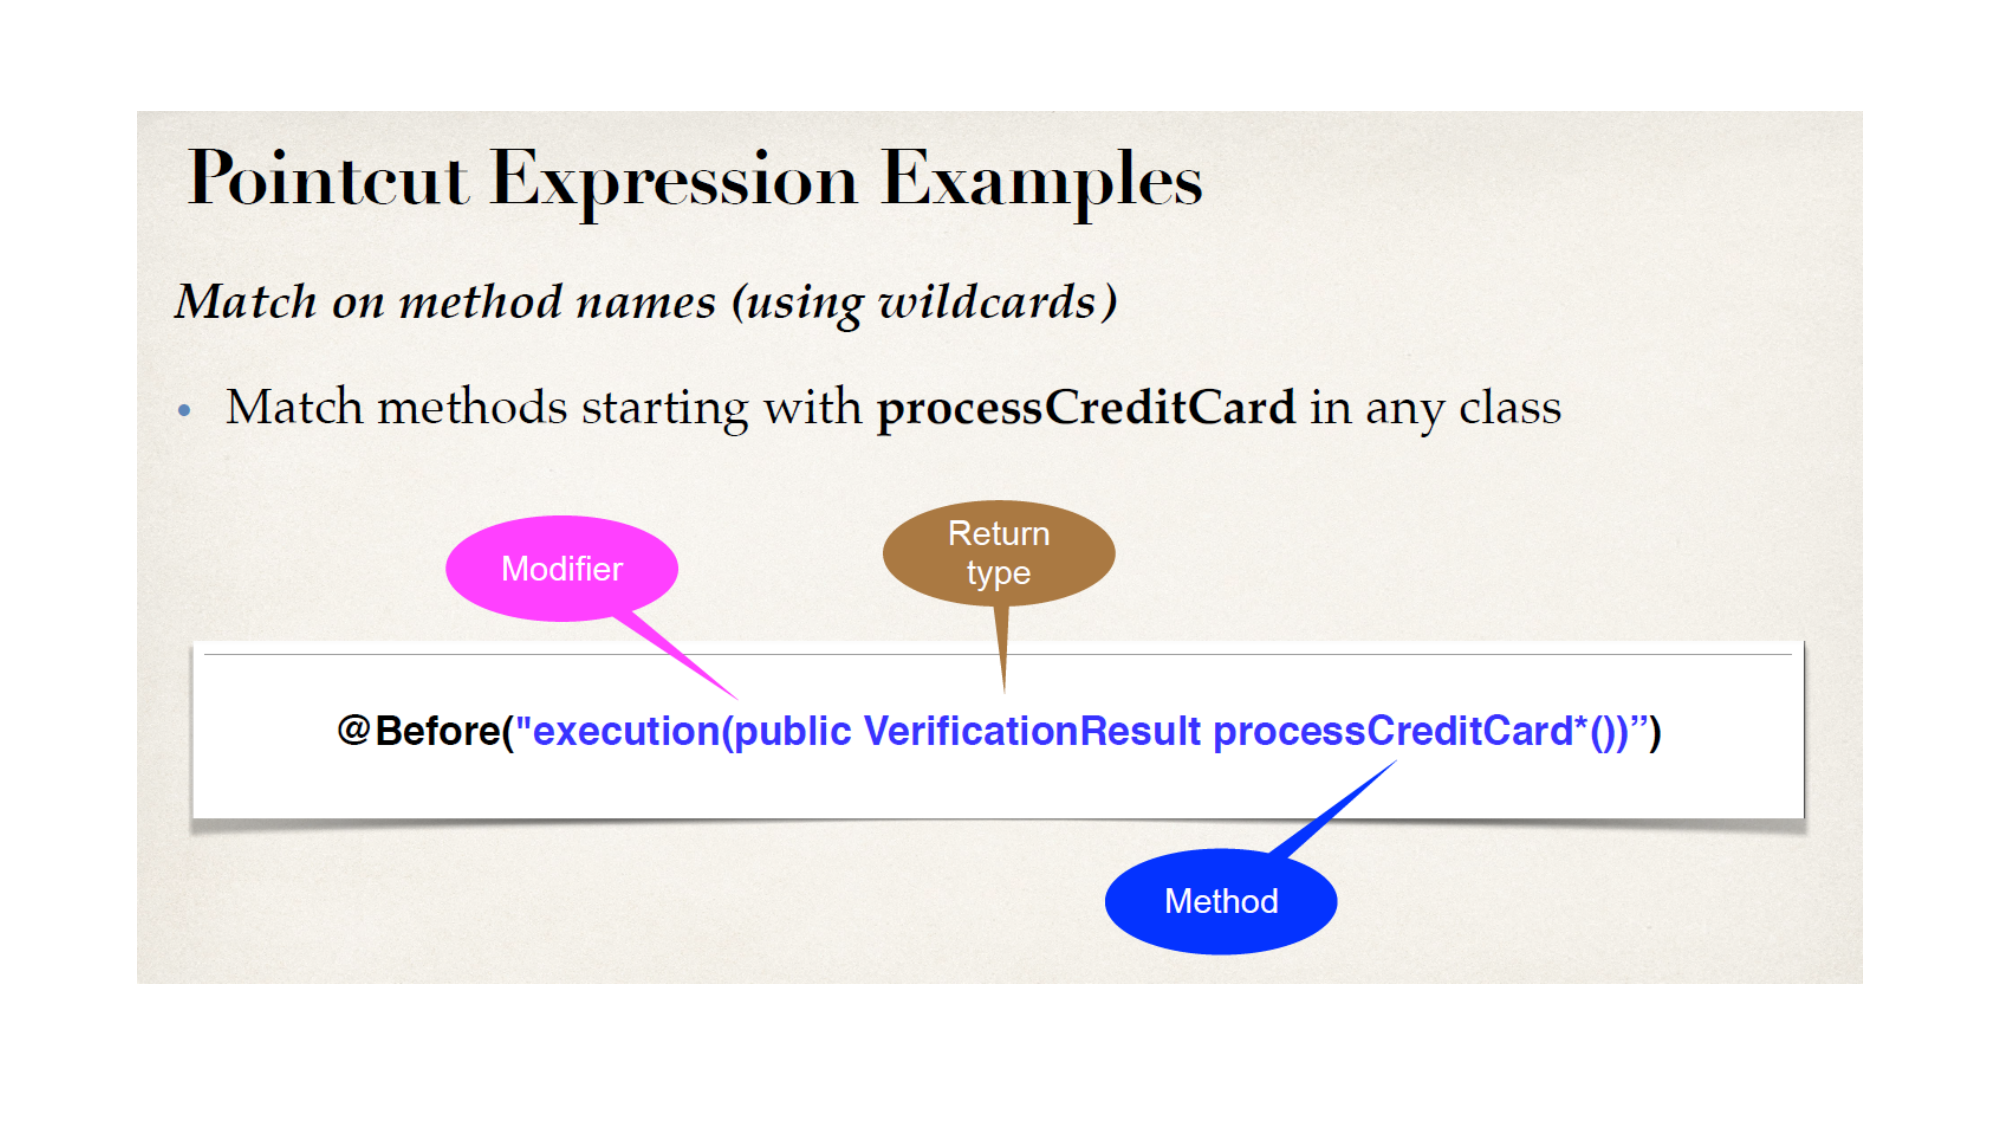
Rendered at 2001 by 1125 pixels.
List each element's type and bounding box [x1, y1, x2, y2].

list [137, 111, 1863, 984]
